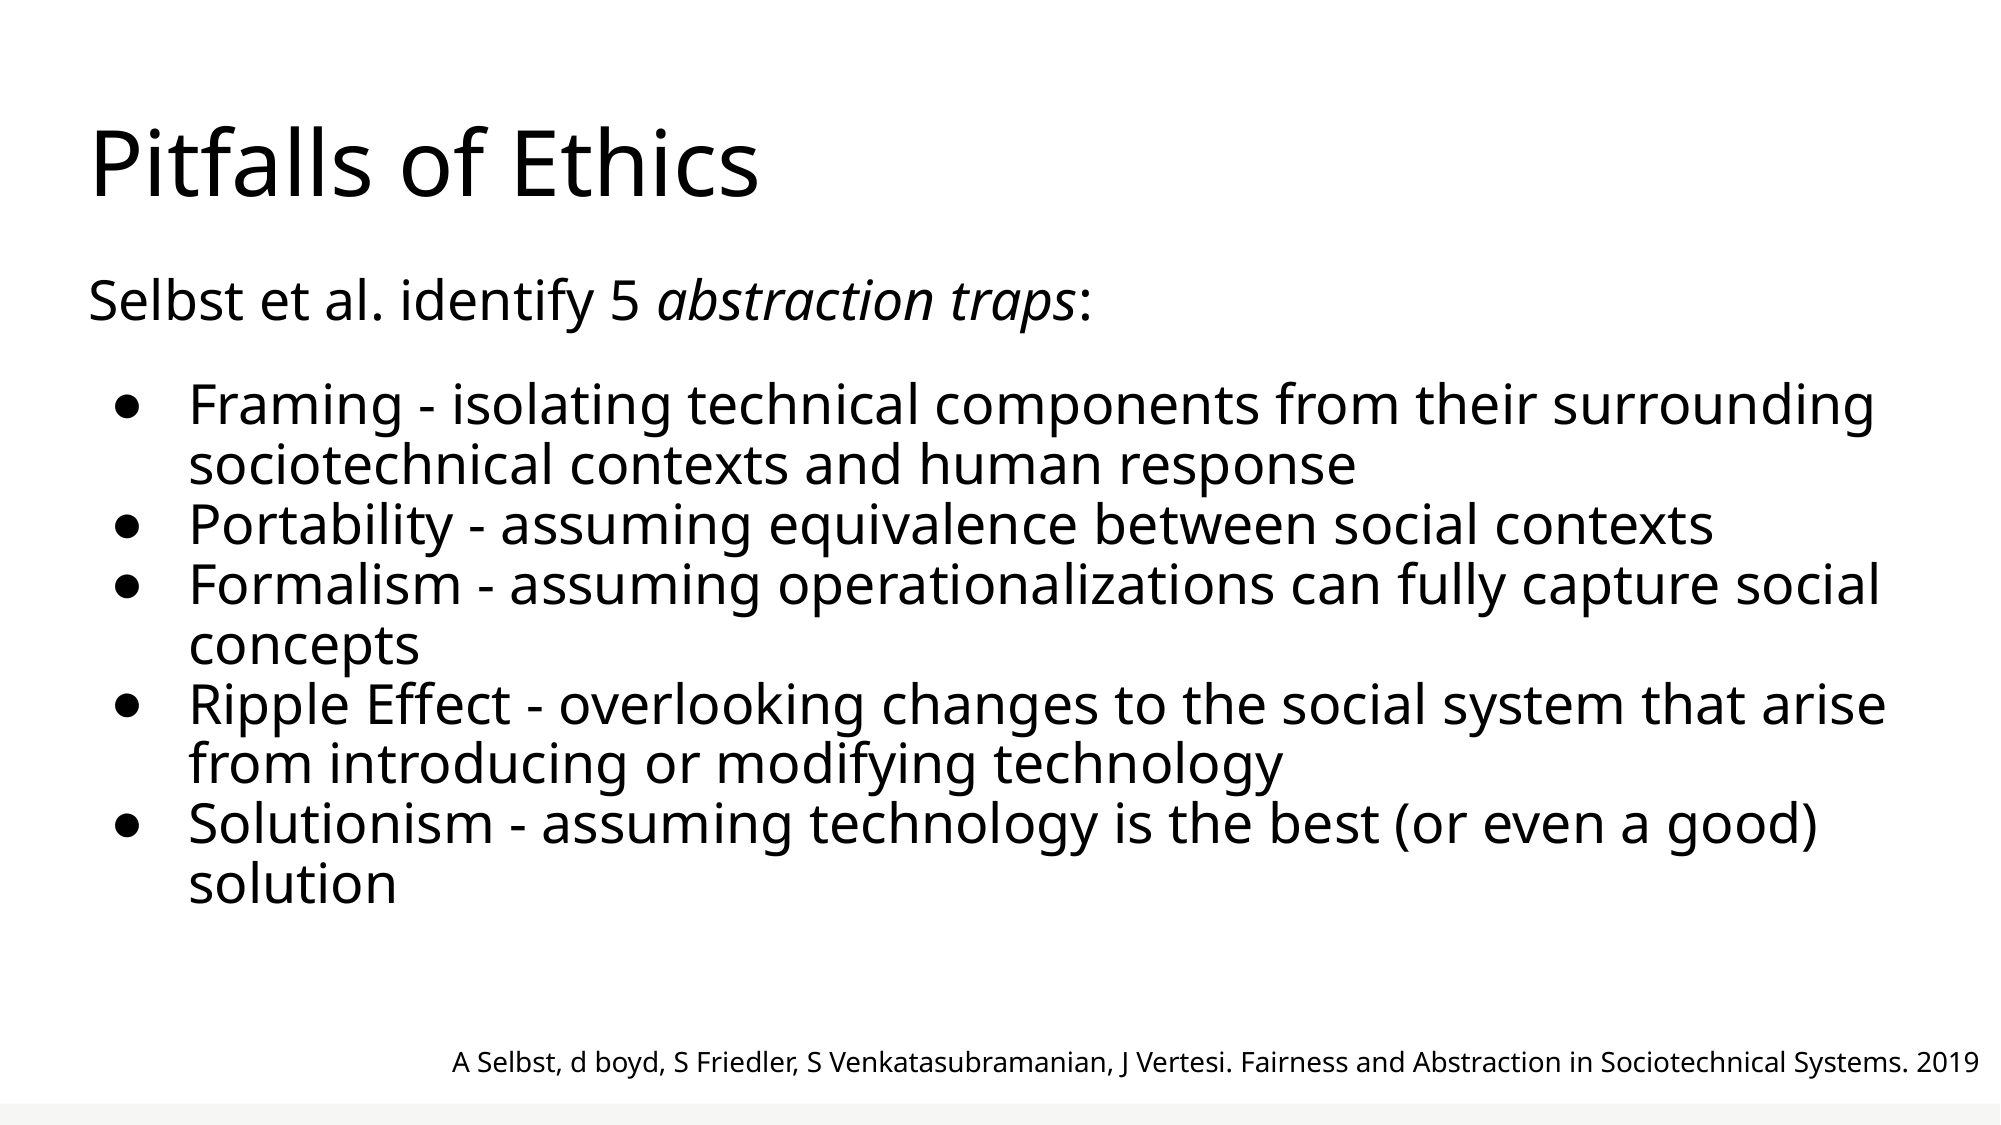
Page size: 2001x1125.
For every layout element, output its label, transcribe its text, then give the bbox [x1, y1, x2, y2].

list Selbst et al. identify 5 abstraction traps: Framing - isolating technical components from their surrounding sociotechnical contexts and human response Portability - assuming equivalence between social contexts Formalism - assuming operationalizations can fully capture social concepts Ripple Effect - overlooking changes to the social system that arise from introducing or modifying technology Solutionism - assuming technology is the best (or even a good) solution [68, 252, 1932, 1000]
title Pitfalls of Ethics [68, 97, 1932, 223]
list A Selbst, d boyd, S Friedler, S Venkatasubramanian, J Vertesi. Fairness and Abstraction in Sociotechnical Systems. 2019 [0, 1028, 2000, 1115]
